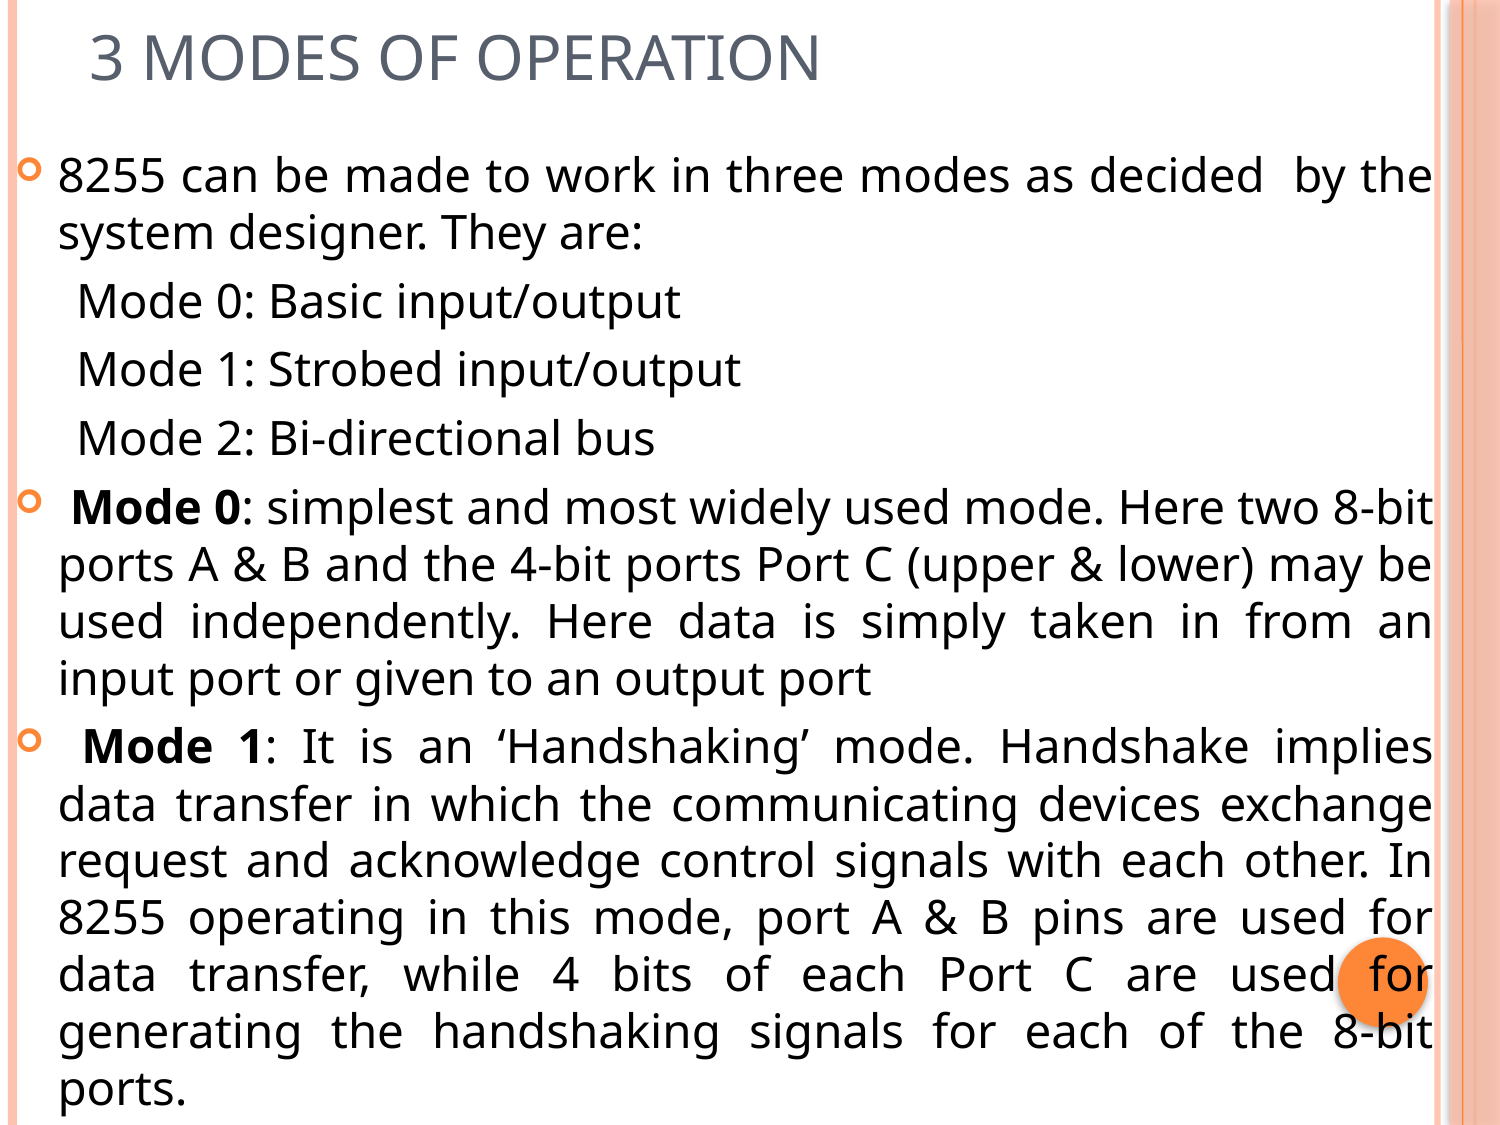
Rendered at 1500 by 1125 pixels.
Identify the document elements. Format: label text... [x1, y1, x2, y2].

list 8255 can be made to work in three modes as decided by the system designer. They are: Mode 0: Basic input/output Mode 1: Strobed input/output Mode 2: Bi-directional bus Mode 0: simplest and most widely used mode. Here two 8-bit ports A & B and the 4-bit ports Port C (upper & lower) may be used independently. Here data is simply taken in from an input port or given to an output port Mode 1: It is an ‘Handshaking’ mode. Handshake implies data transfer in which the communicating devices exchange request and acknowledge control signals with each other. In 8255 operating in this mode, port A & B pins are used for data transfer, while 4 bits of each Port C are used for generating the handshaking signals for each of the 8-bit ports. [0, 137, 1450, 1125]
title 3 Modes of Operation [75, 0, 1300, 100]
